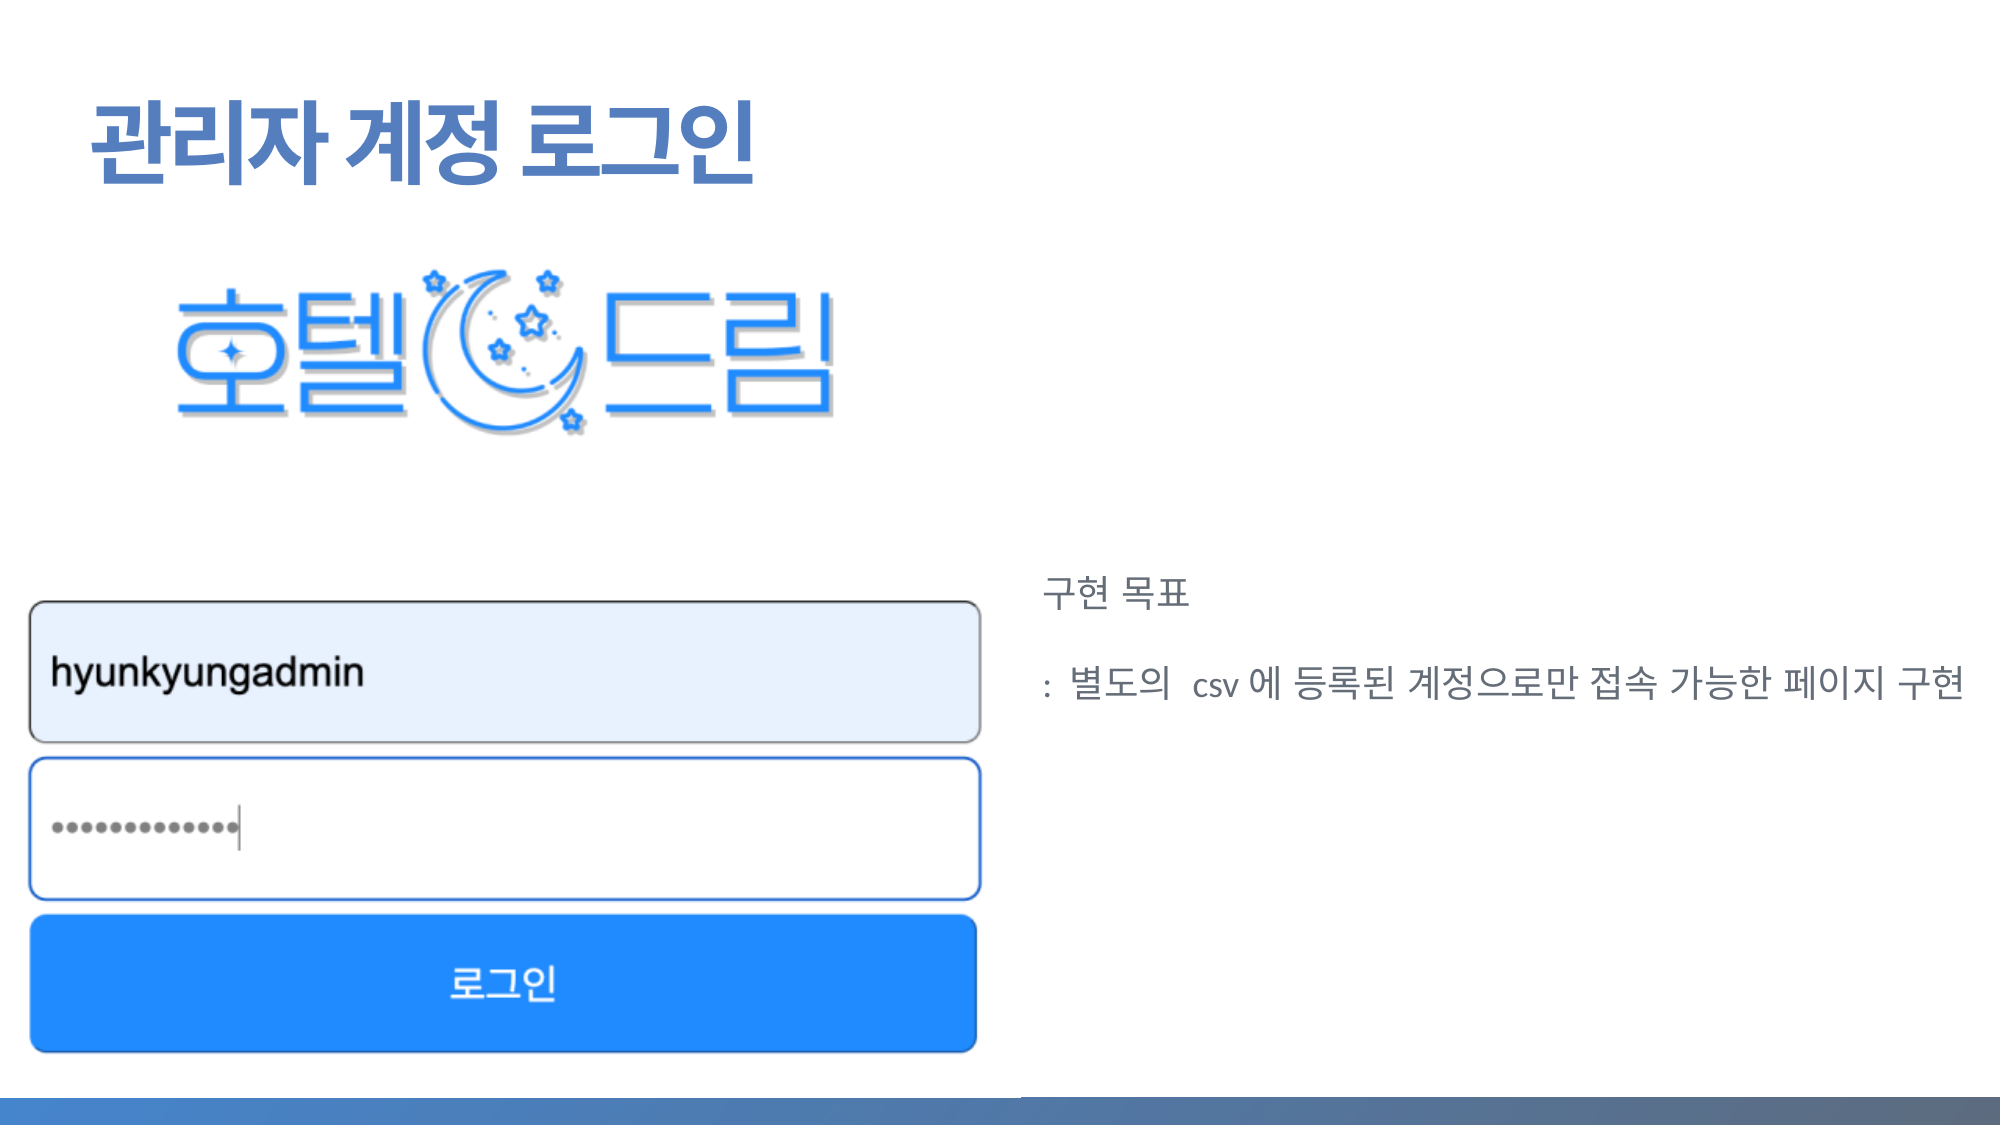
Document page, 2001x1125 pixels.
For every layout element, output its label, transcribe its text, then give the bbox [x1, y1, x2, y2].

text_box [0, 1097, 2000, 1125]
text_box 관리자 계정 로그인 [0, 78, 1335, 204]
picture [0, 235, 1021, 1098]
text_box 구현 목표 : 별도의 csv에 등록된 계정으로만 접속 가능한 페이지 구현 [1027, 562, 1982, 713]
